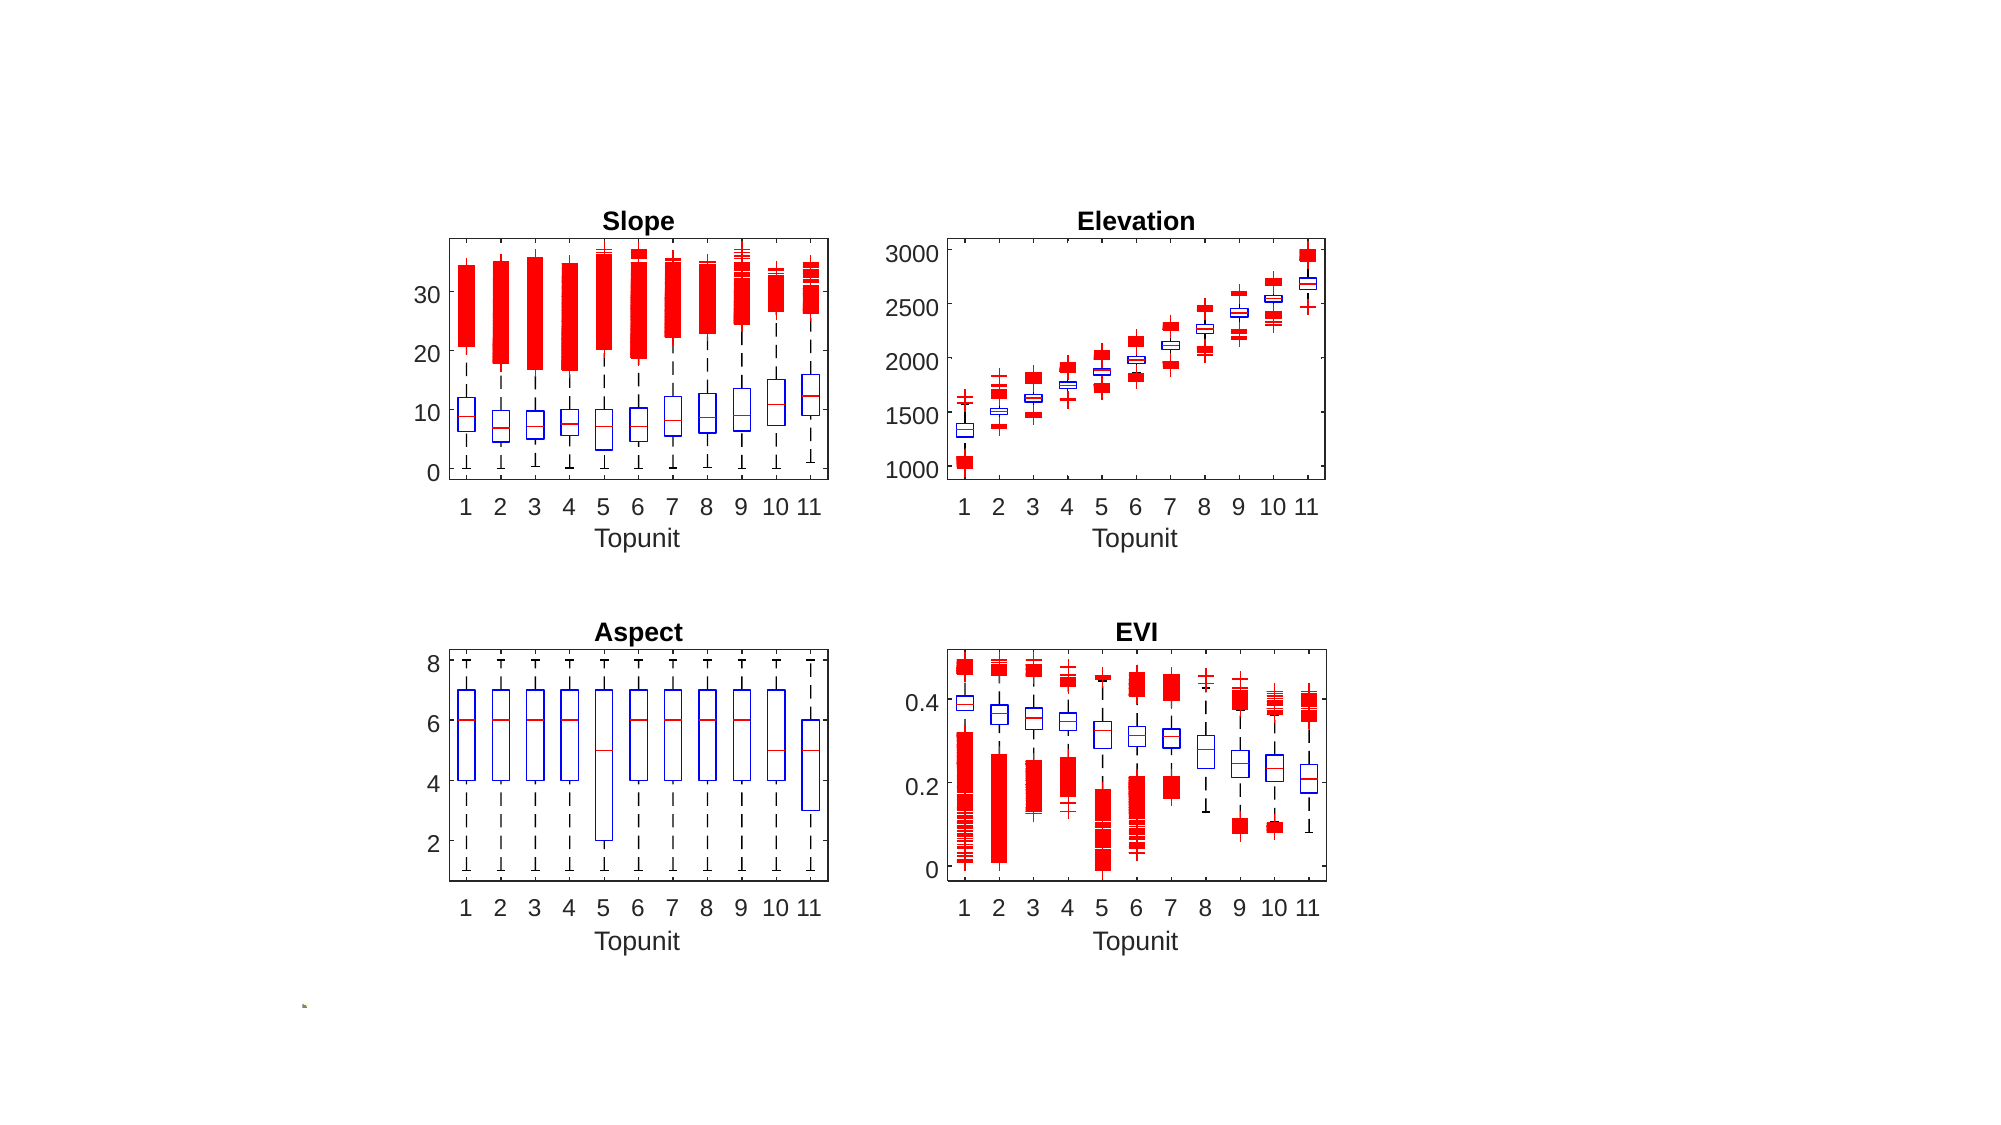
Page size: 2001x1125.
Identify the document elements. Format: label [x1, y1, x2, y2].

picture [302, 160, 1433, 1008]
